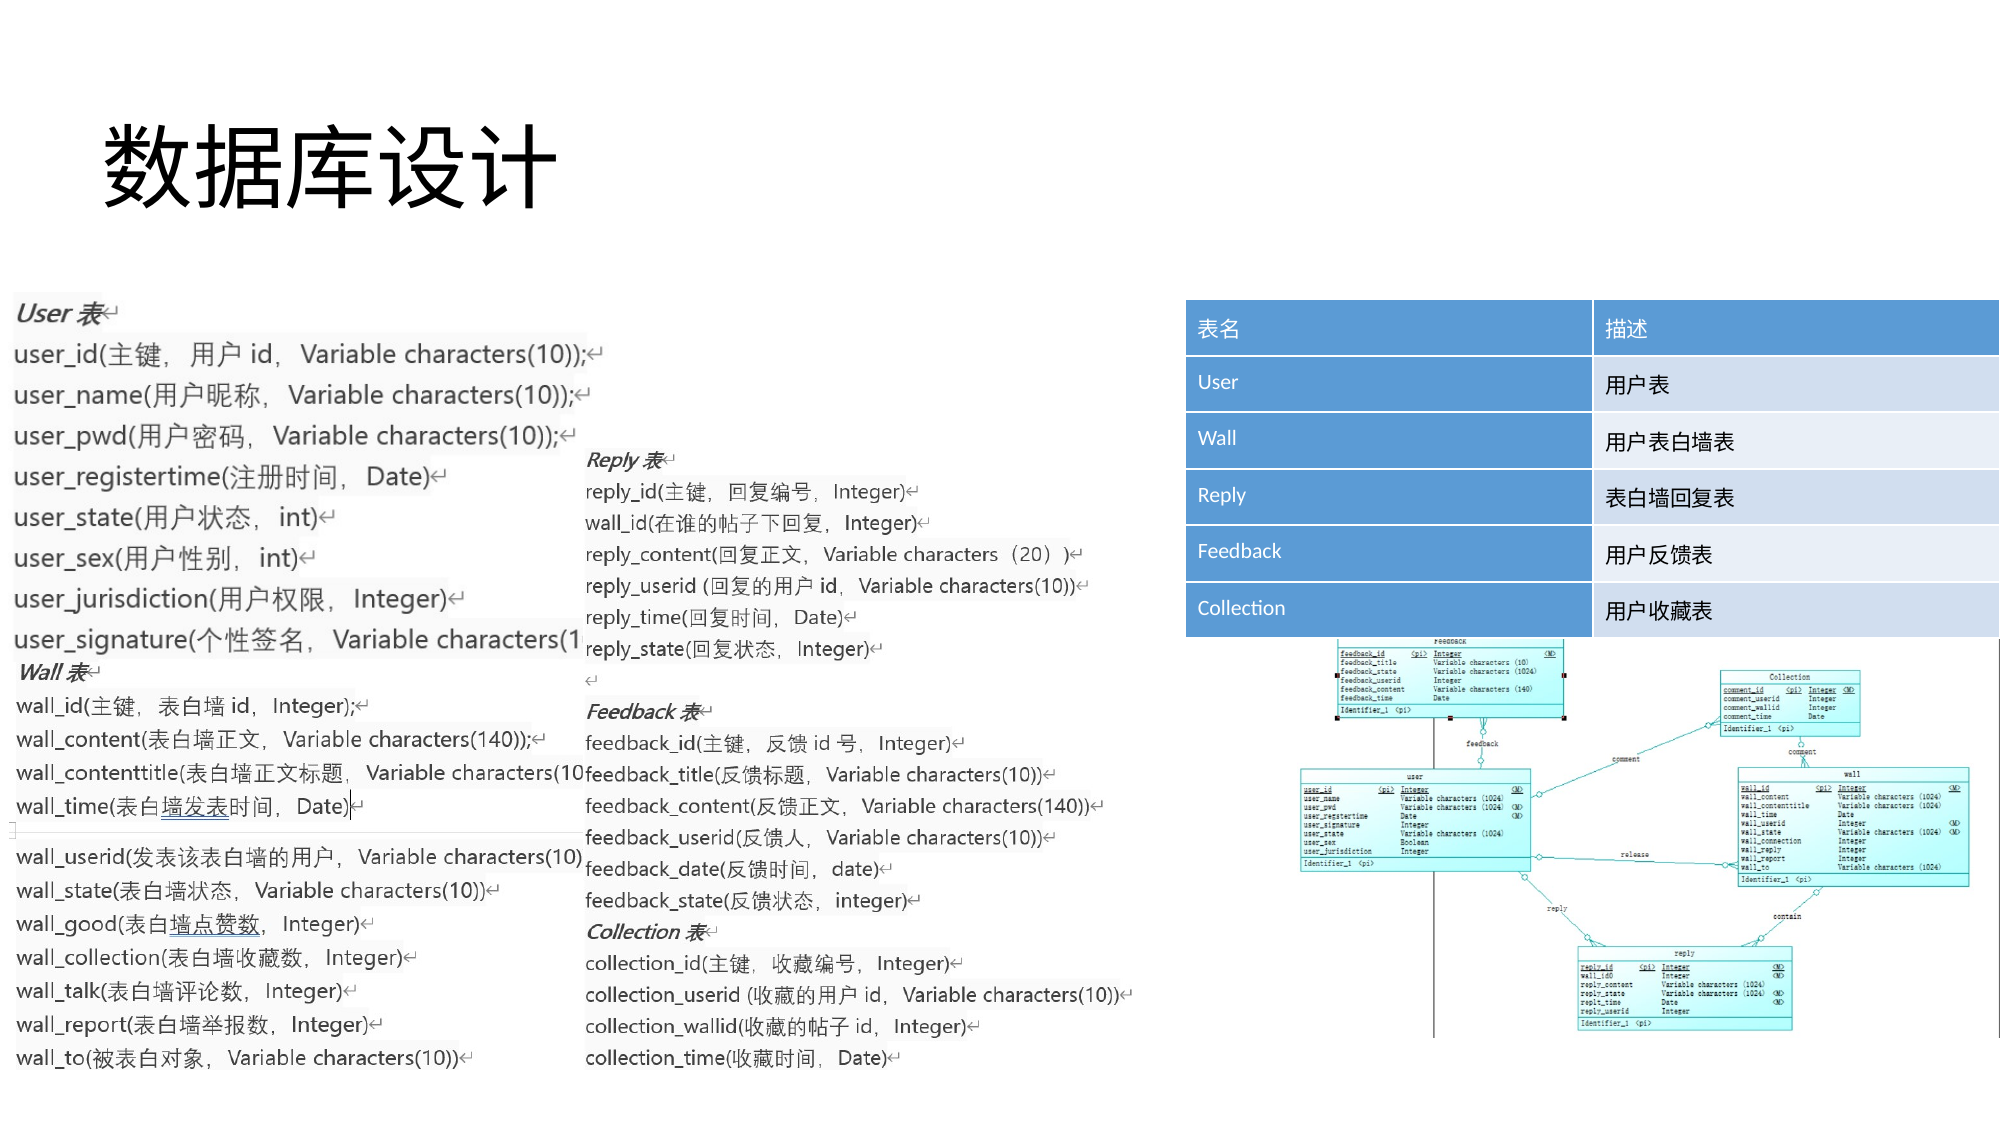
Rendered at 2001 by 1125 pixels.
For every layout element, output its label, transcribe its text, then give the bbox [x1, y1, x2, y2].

table_cell 用户表白墙表 [1594, 413, 1999, 468]
table_cell 用户表 [1594, 357, 1999, 411]
title 数据库设计 [86, 63, 1812, 281]
table_cell 表白墙回复表 [1594, 470, 1999, 524]
picture [0, 292, 1145, 1070]
table_cell 用户收藏表 [1594, 583, 1999, 629]
picture [1297, 629, 2000, 1038]
table_header 描述 [1594, 300, 1999, 355]
table_cell User [1186, 357, 1592, 411]
table_cell Feedback [1186, 526, 1592, 581]
table_header 表名 [1186, 300, 1592, 355]
table_cell Wall [1186, 413, 1592, 468]
table_cell Collection [1186, 583, 1592, 637]
table_cell Reply [1186, 470, 1592, 524]
table_cell 用户反馈表 [1594, 526, 1999, 581]
